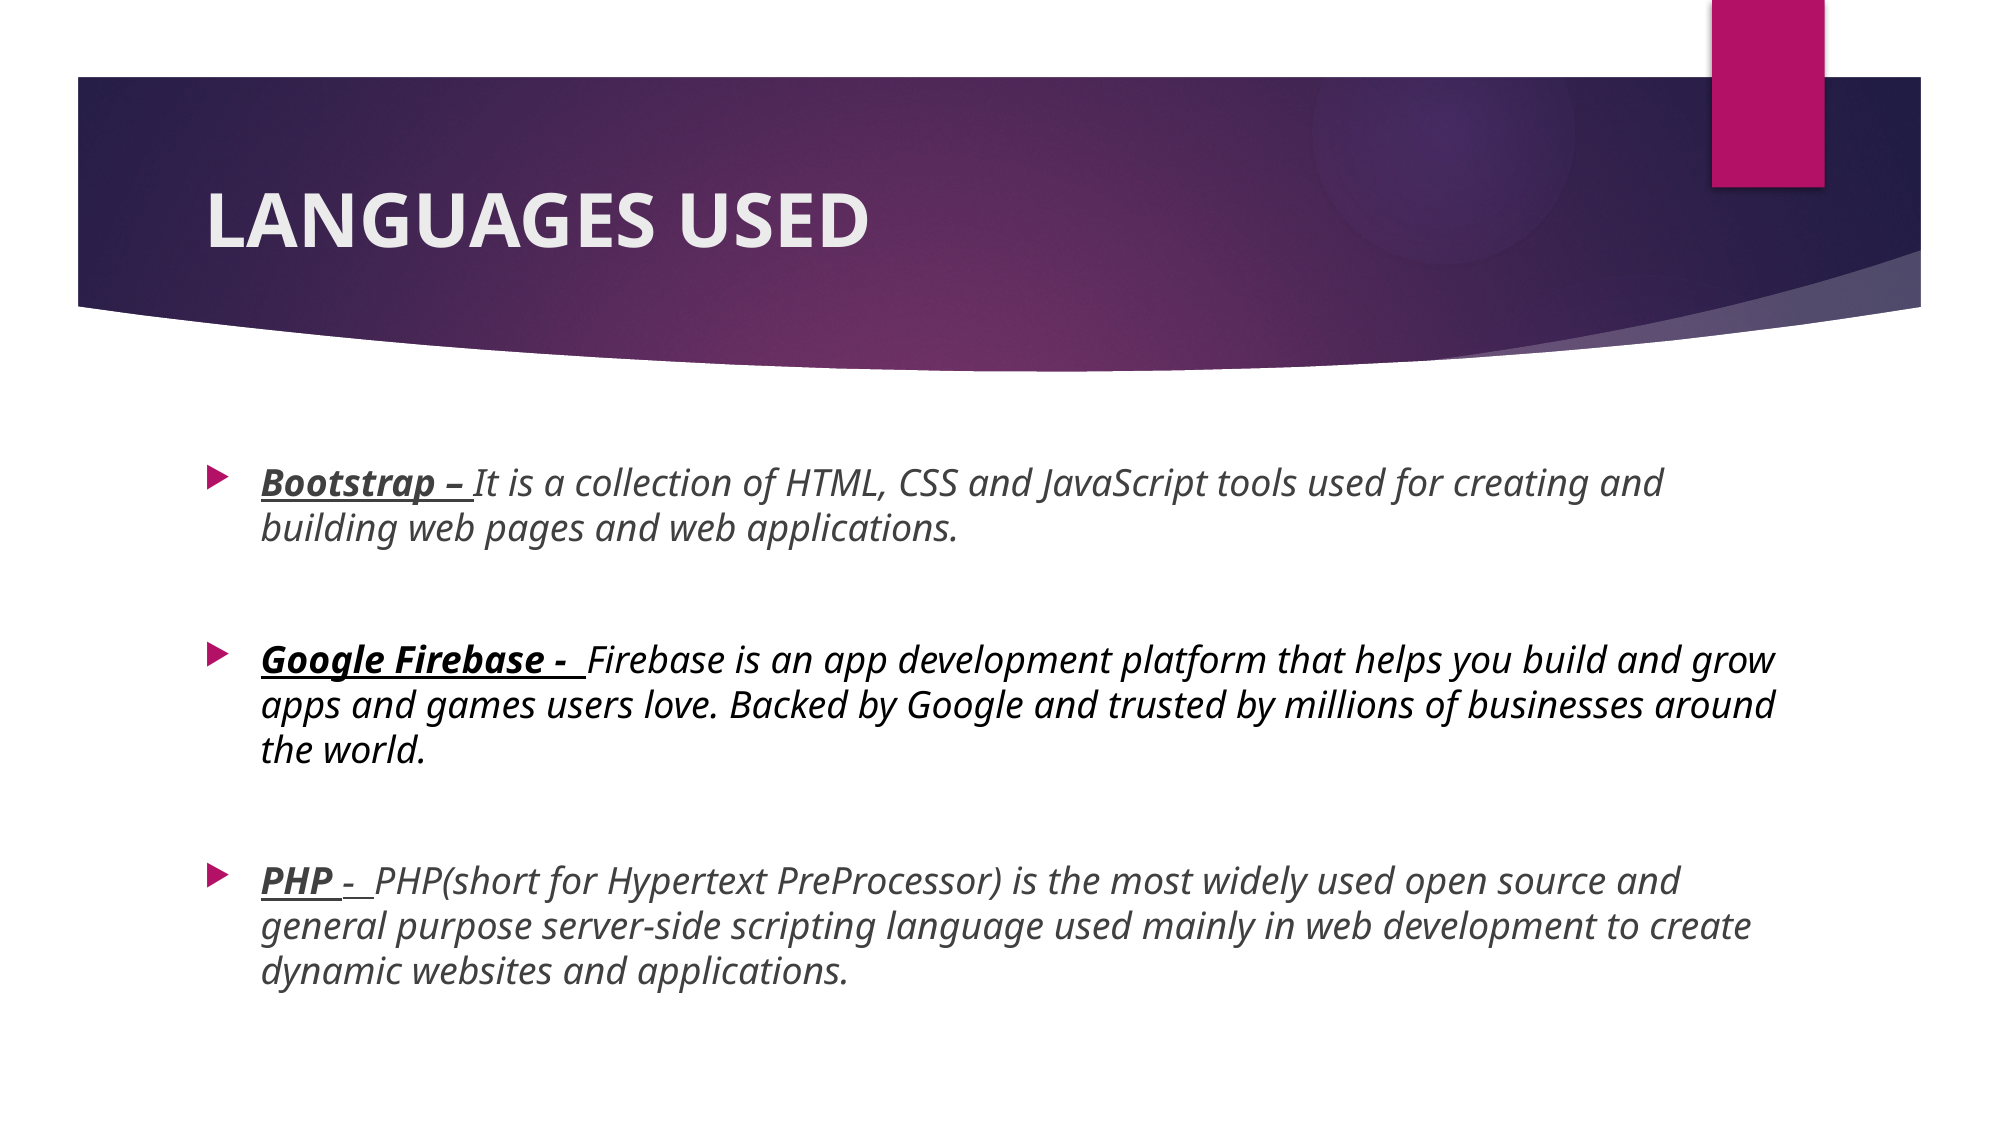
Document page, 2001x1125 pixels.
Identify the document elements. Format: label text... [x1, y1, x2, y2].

title LANGUAGES USED [189, 159, 1627, 276]
list Bootstrap – It is a collection of HTML, CSS and JavaScript tools used for creating and building web pages and web applications. Google Firebase - Firebase is an app development platform that helps you build and grow apps and games users love. Backed by Google and trusted by millions of businesses around the world. PHP - PHP(short for Hypertext PreProcessor) is the most widely used open source and general purpose server-side scripting language used mainly in web development to create dynamic websites and applications. [189, 451, 1816, 1077]
